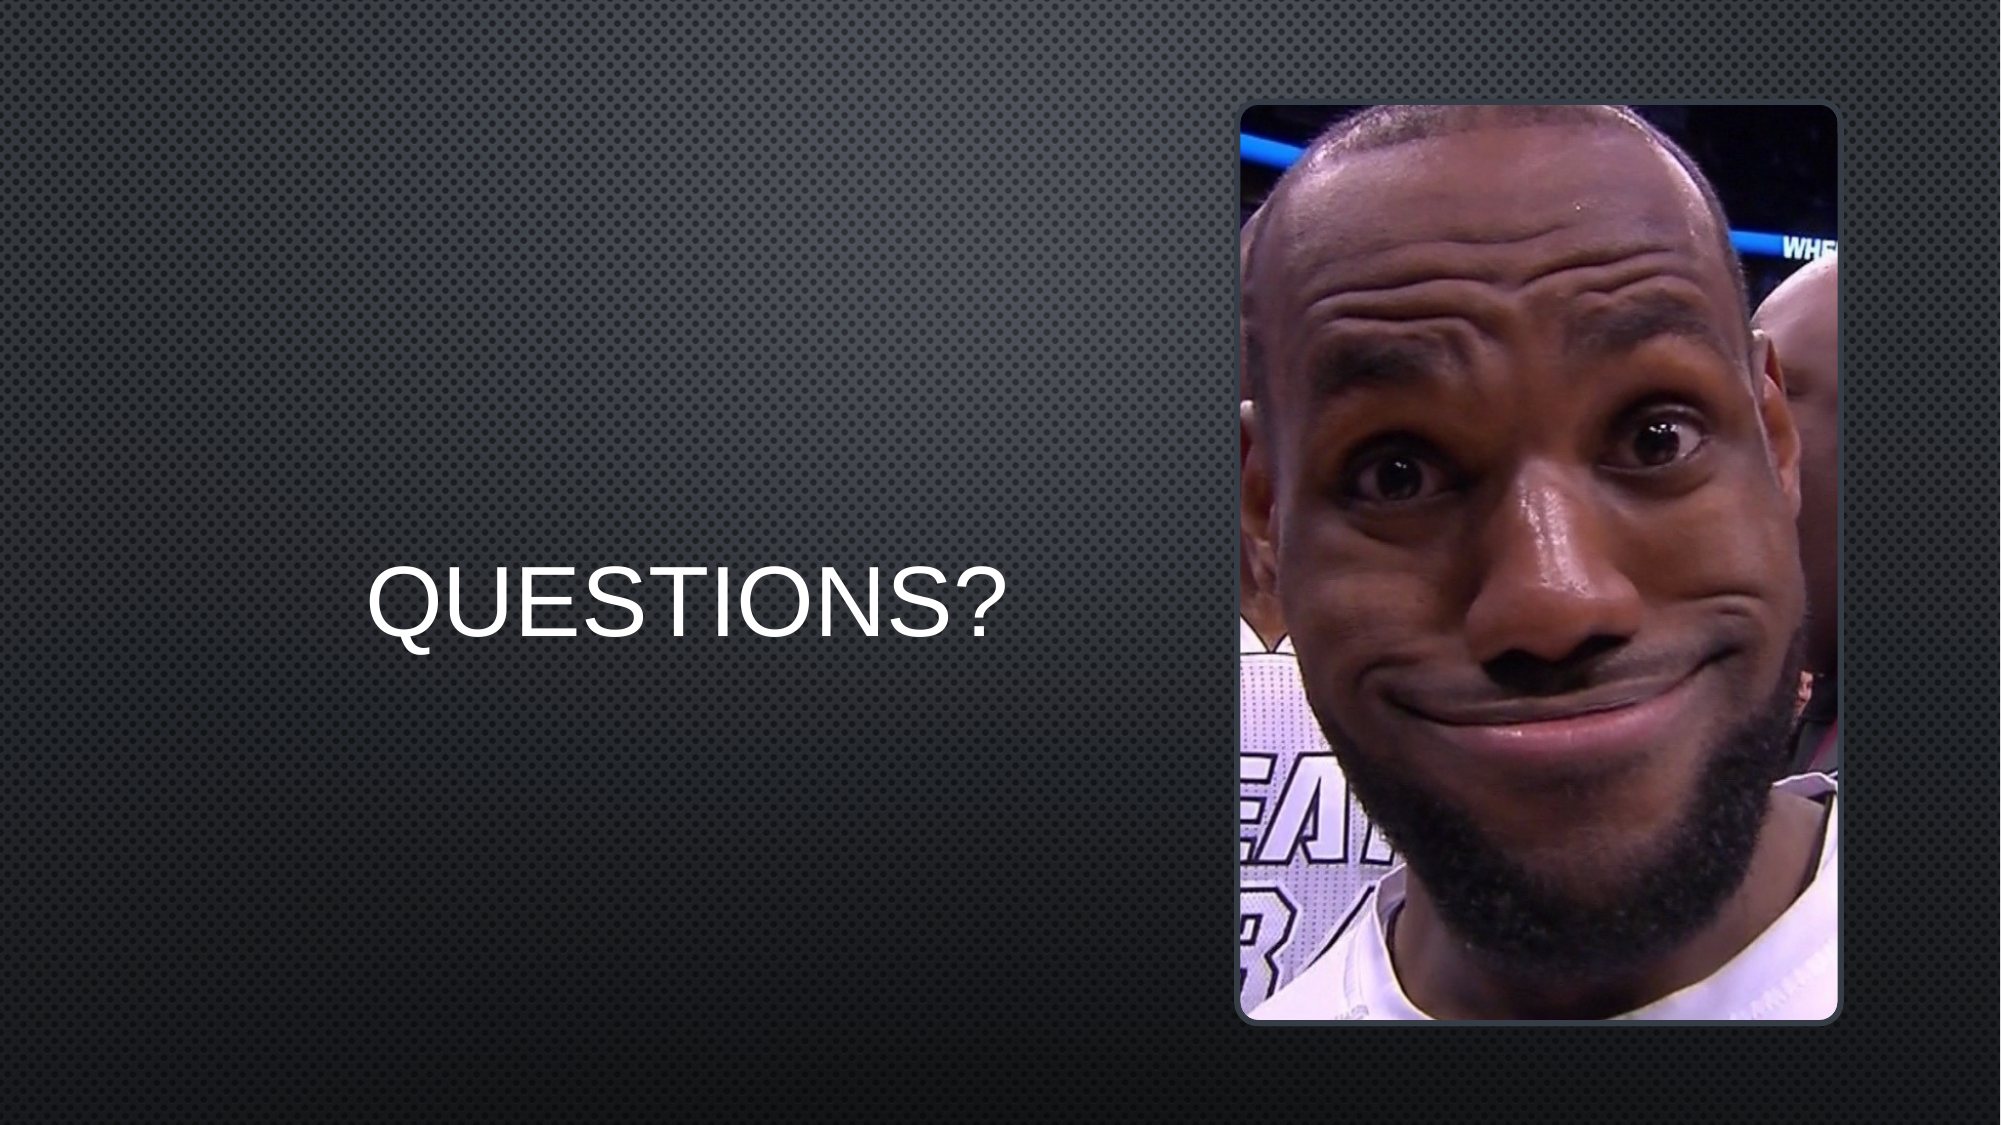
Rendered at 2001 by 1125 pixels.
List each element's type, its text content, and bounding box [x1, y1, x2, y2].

title Questions? [182, 139, 1192, 665]
picture [1236, 101, 1841, 1024]
